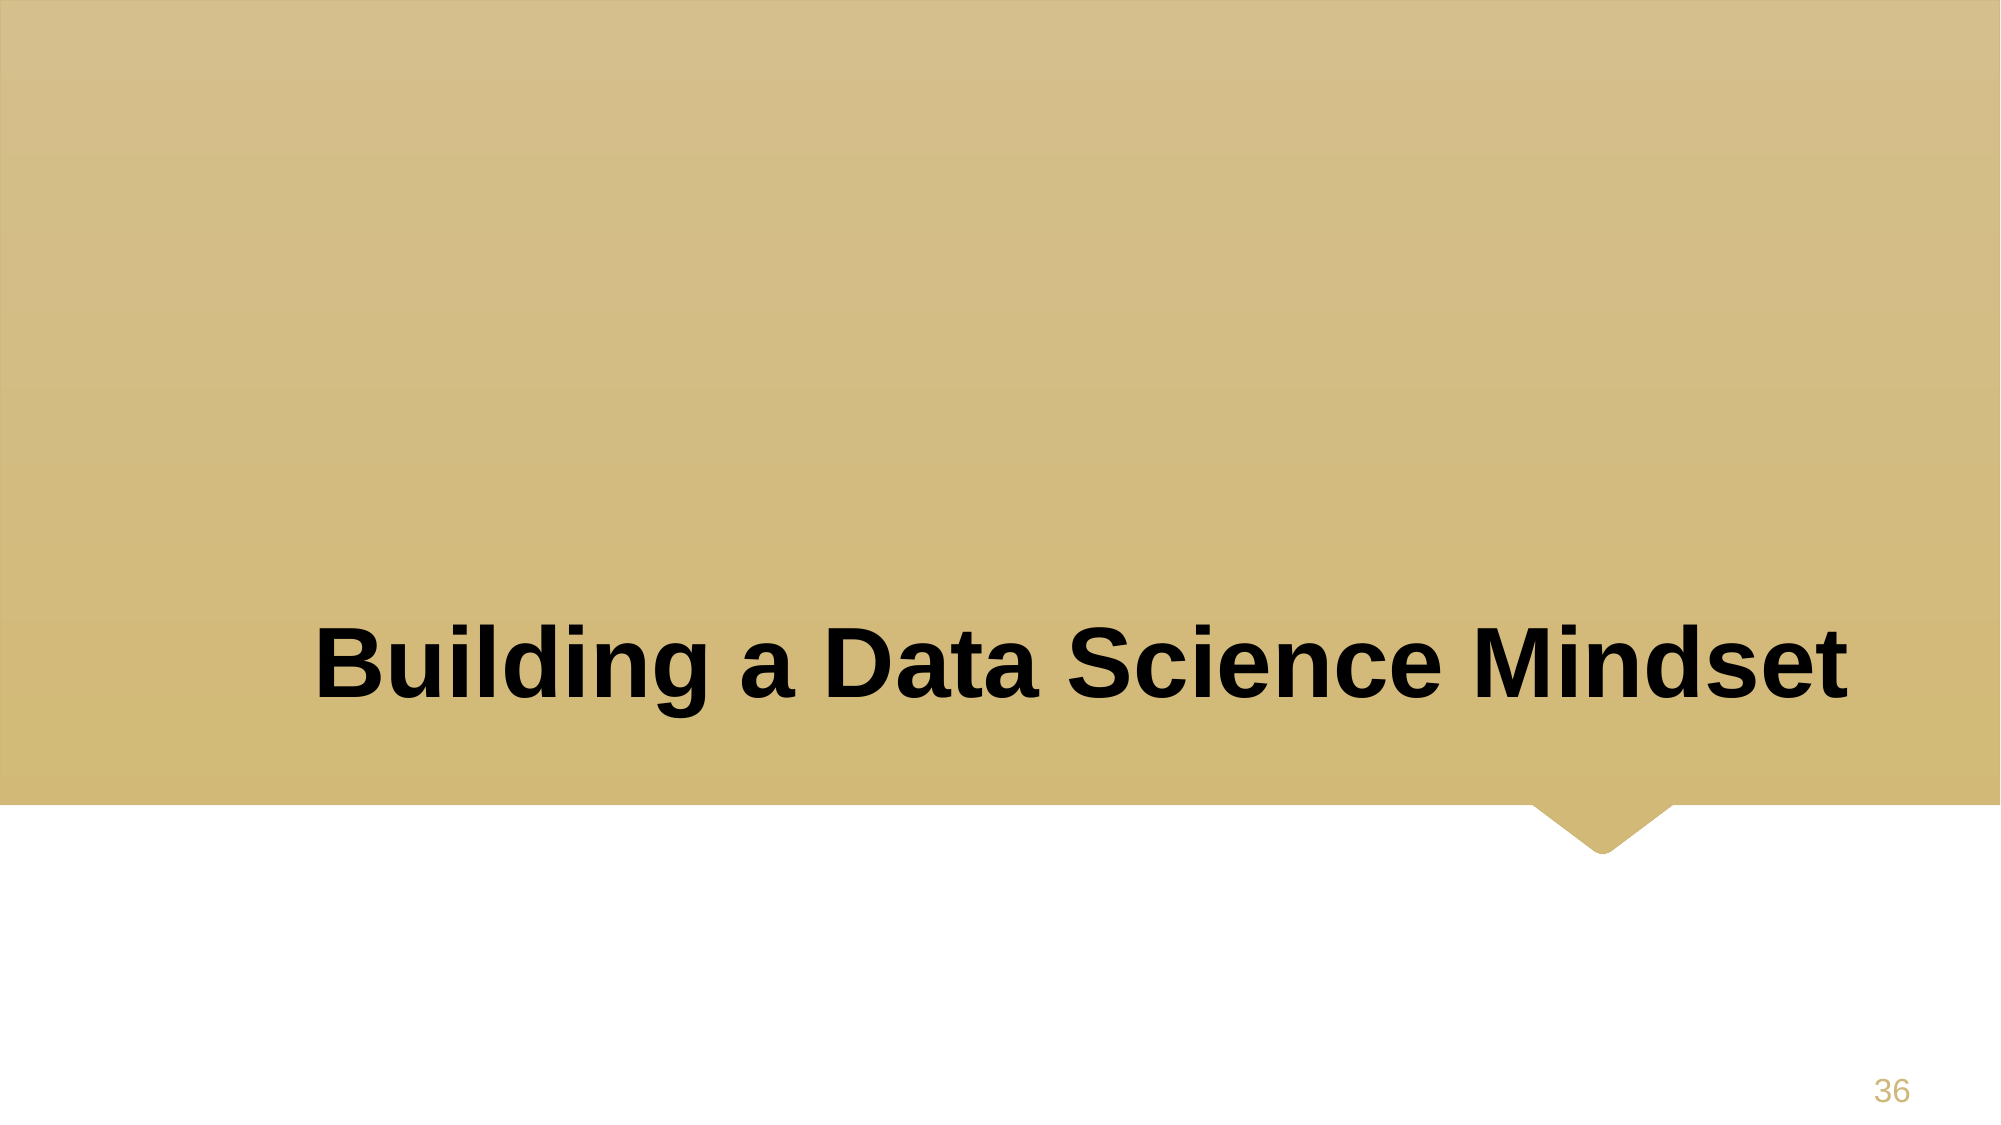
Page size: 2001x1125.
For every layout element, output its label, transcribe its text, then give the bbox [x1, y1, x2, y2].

slide_number 35 [1751, 1050, 1926, 1111]
title Building a Data Science Mindset [132, 484, 1866, 726]
